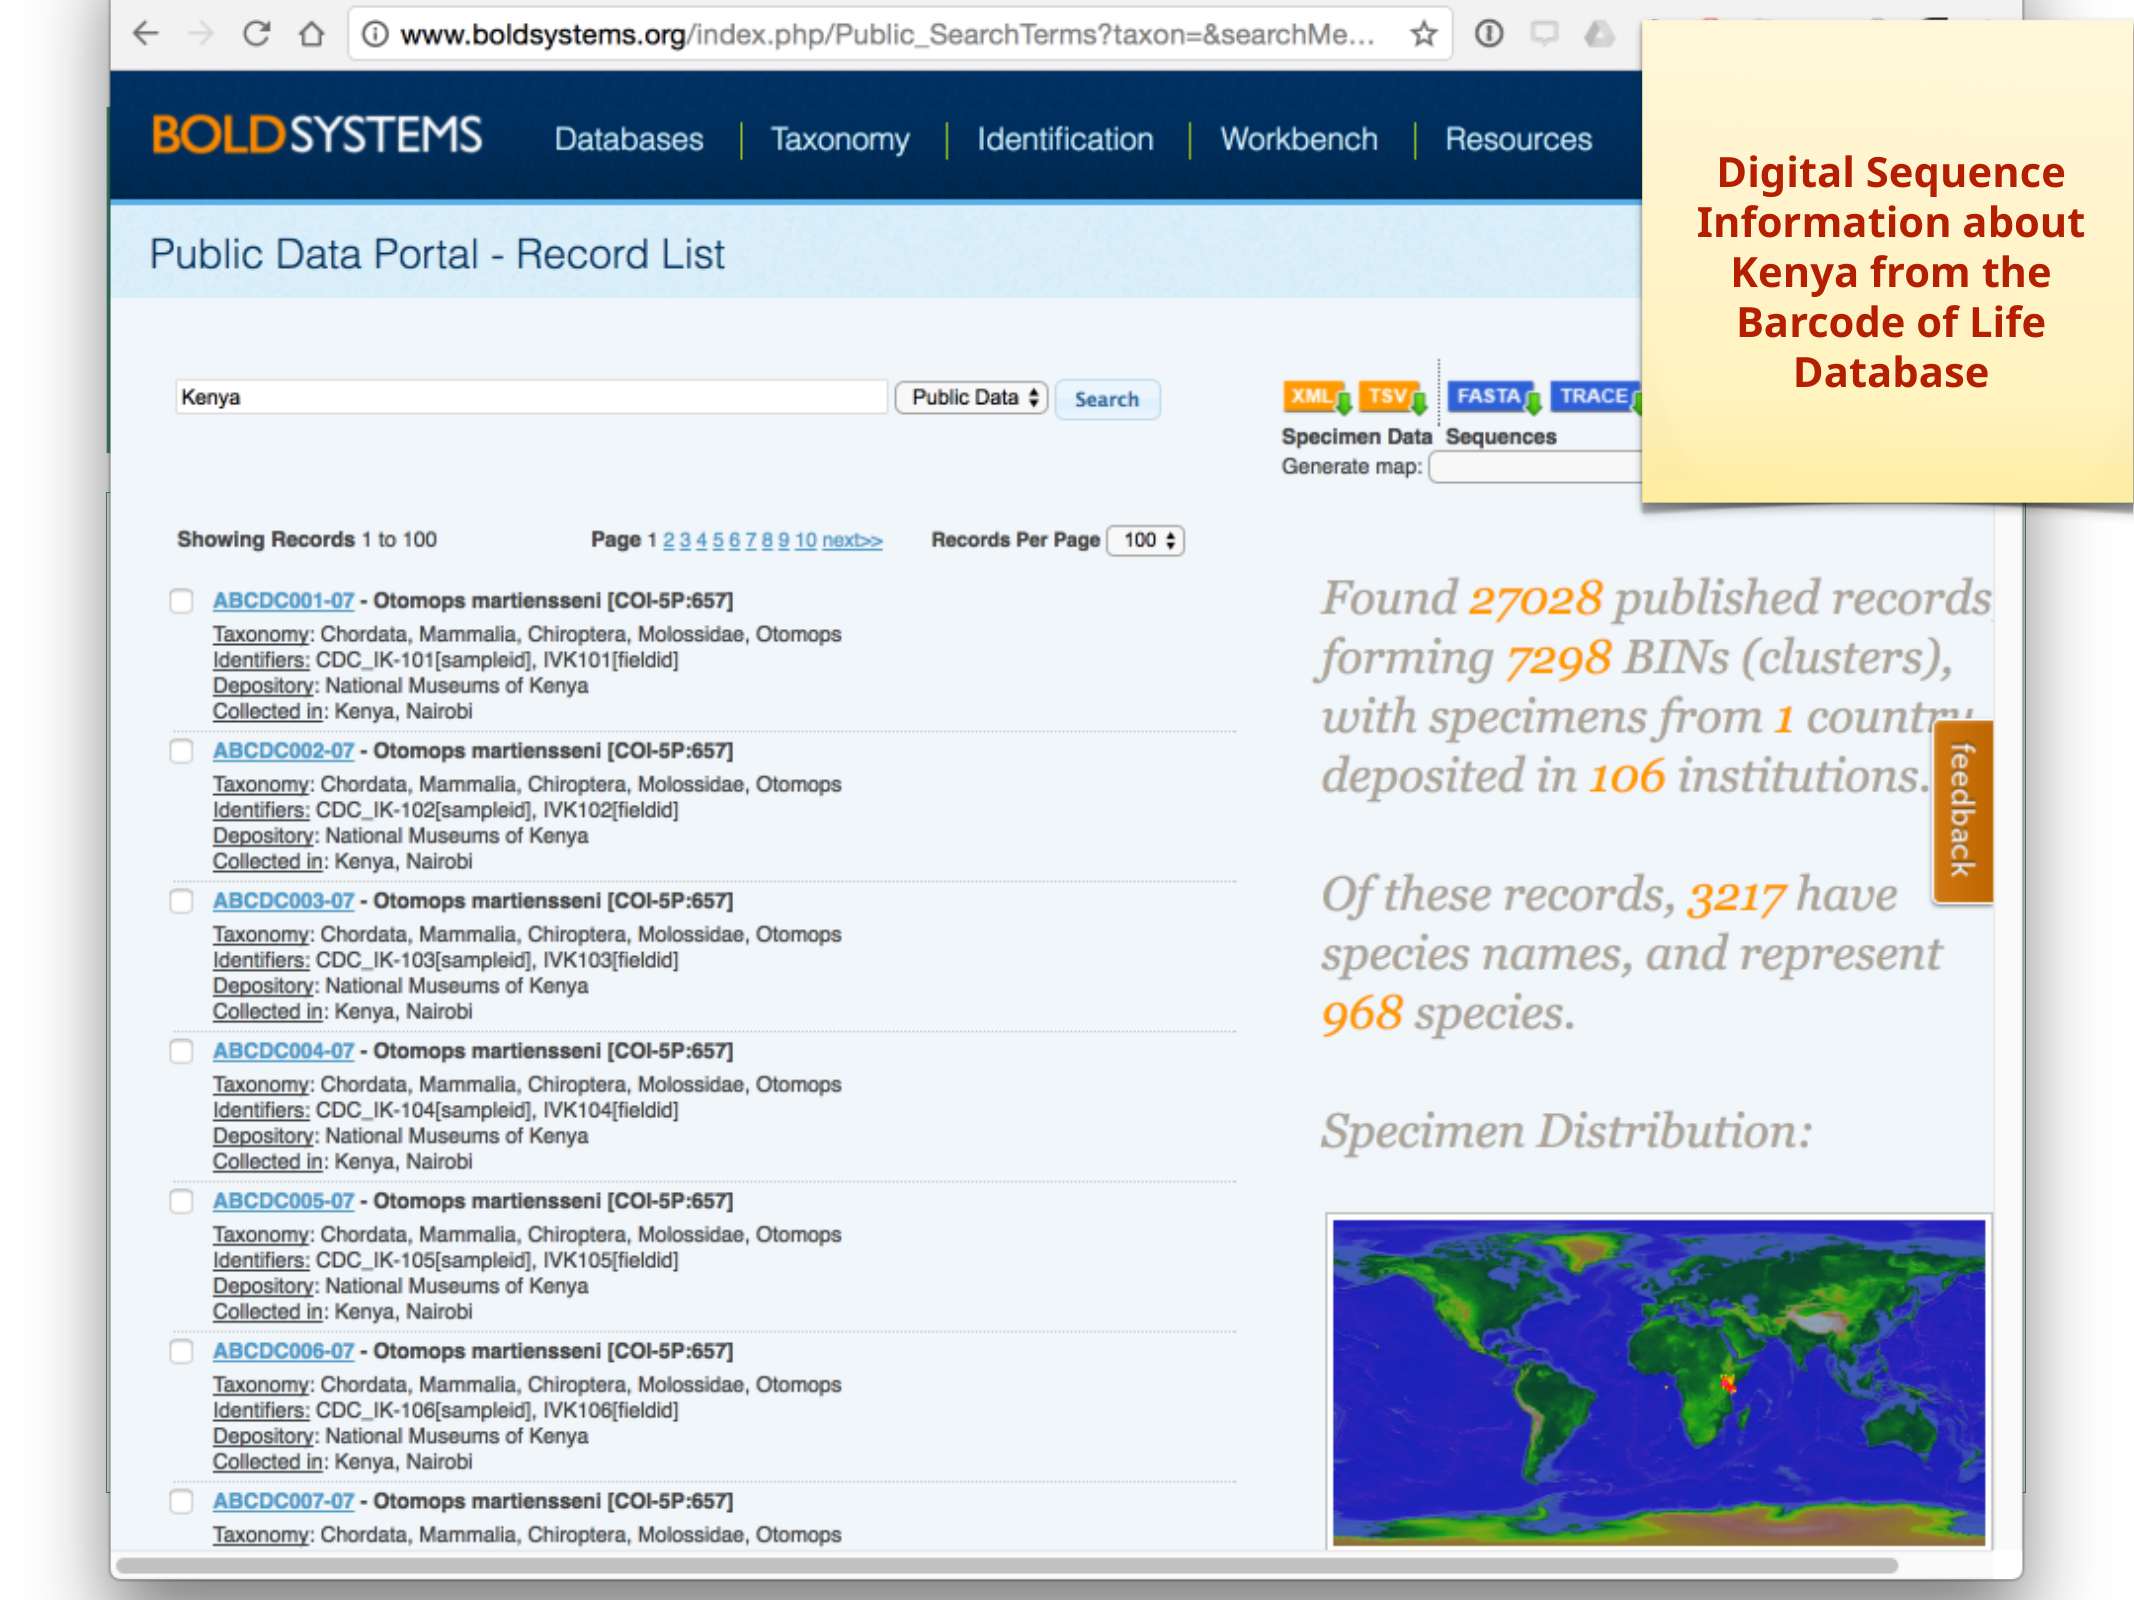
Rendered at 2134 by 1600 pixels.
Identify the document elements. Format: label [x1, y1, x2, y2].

picture [0, 0, 2134, 1600]
text_box [1622, 16, 2134, 525]
